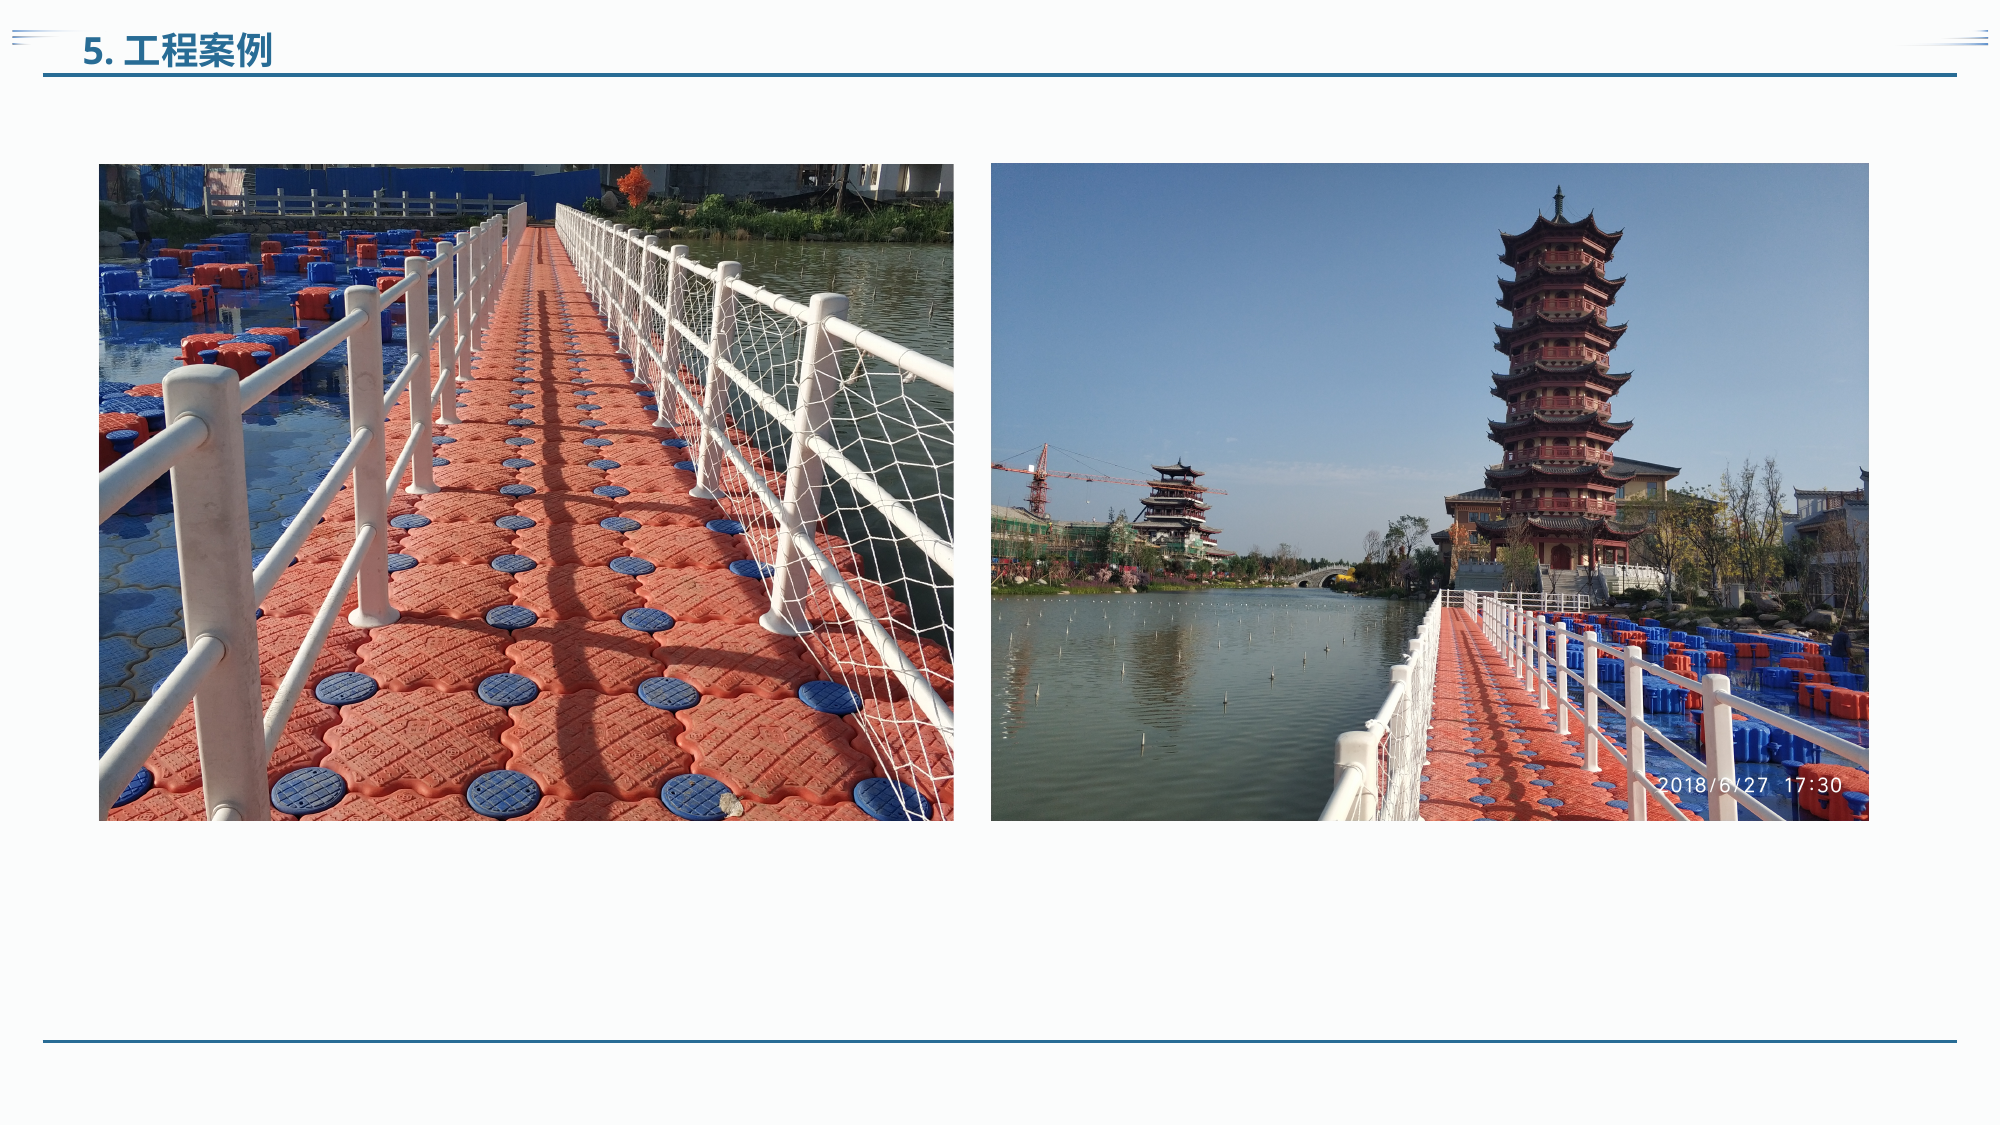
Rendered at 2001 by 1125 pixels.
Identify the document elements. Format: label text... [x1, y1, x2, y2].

picture [1881, 0, 2000, 75]
text_box 5.工程案例 [119, 29, 470, 75]
picture [99, 64, 954, 920]
picture [991, 163, 1869, 821]
picture [0, 0, 119, 75]
